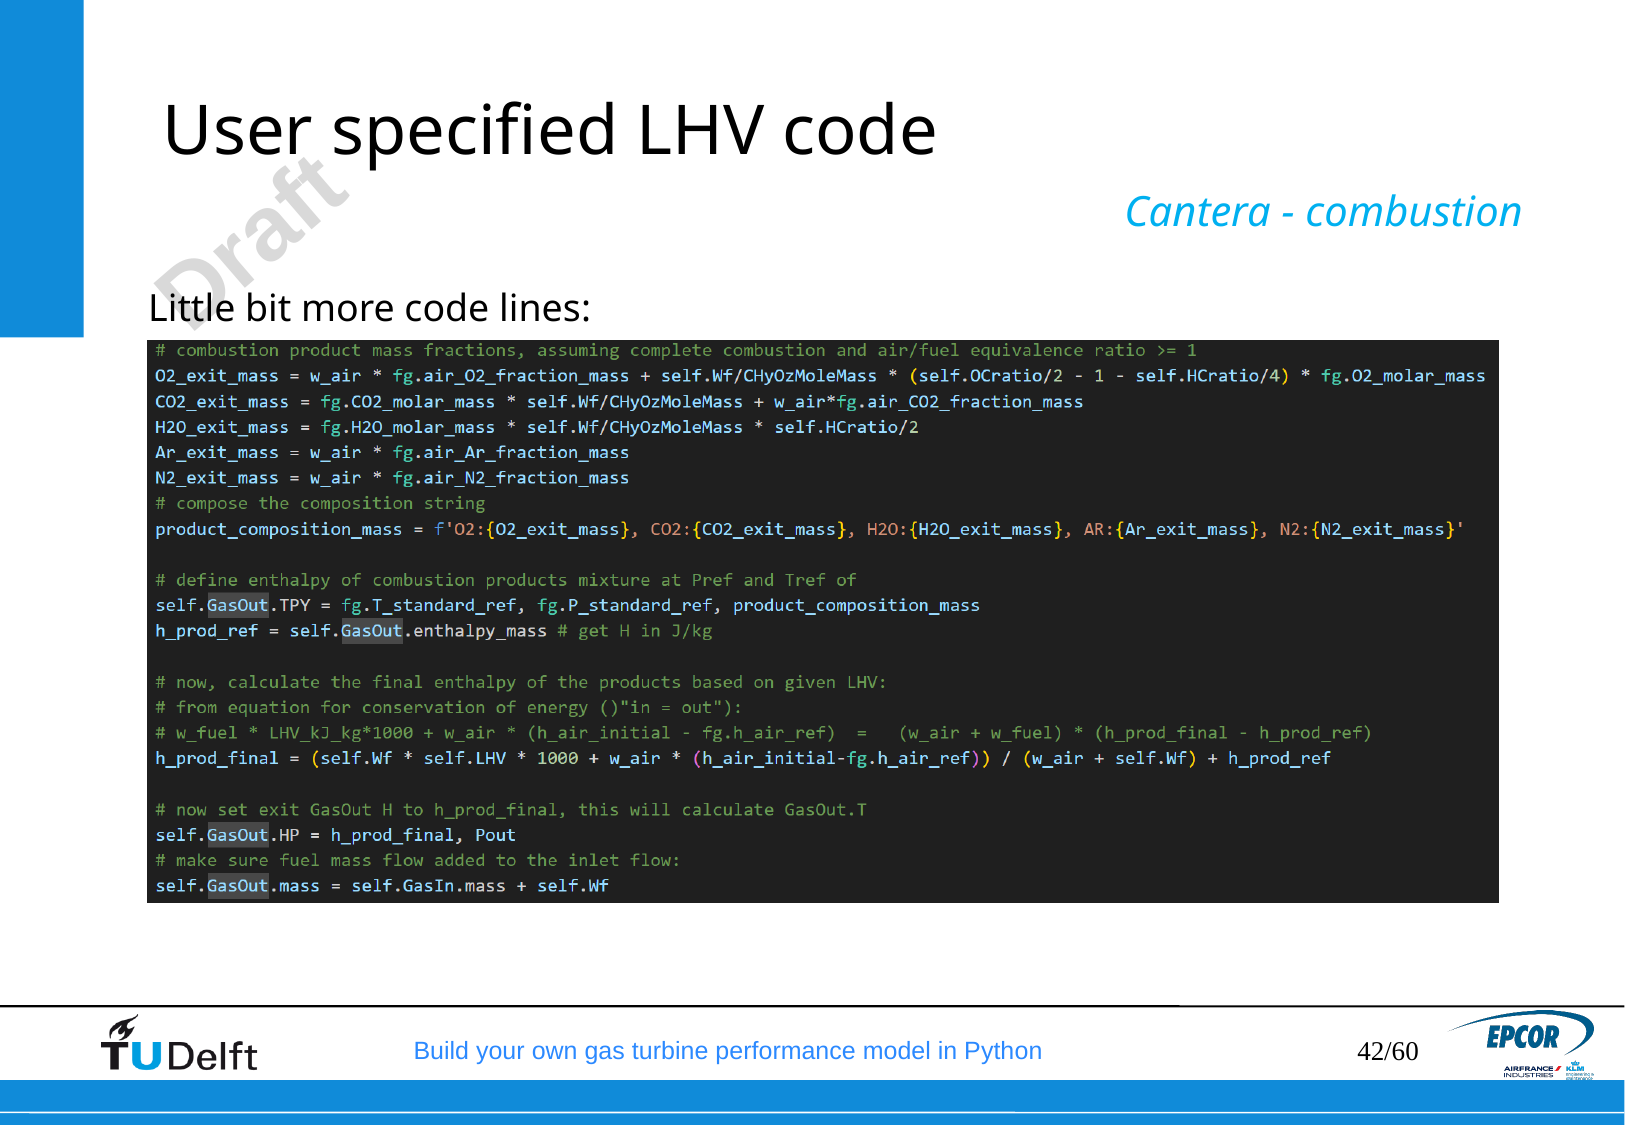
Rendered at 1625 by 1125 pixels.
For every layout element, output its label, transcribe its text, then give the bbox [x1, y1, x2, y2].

picture [1561, 1010, 1594, 1023]
picture [1447, 1010, 1594, 1080]
list Cantera - combustion [900, 179, 1524, 238]
picture [147, 340, 1500, 903]
title User specified LHV code [162, 75, 1524, 179]
list Little bit more code lines: [22, 238, 1524, 946]
picture [101, 1014, 260, 1072]
